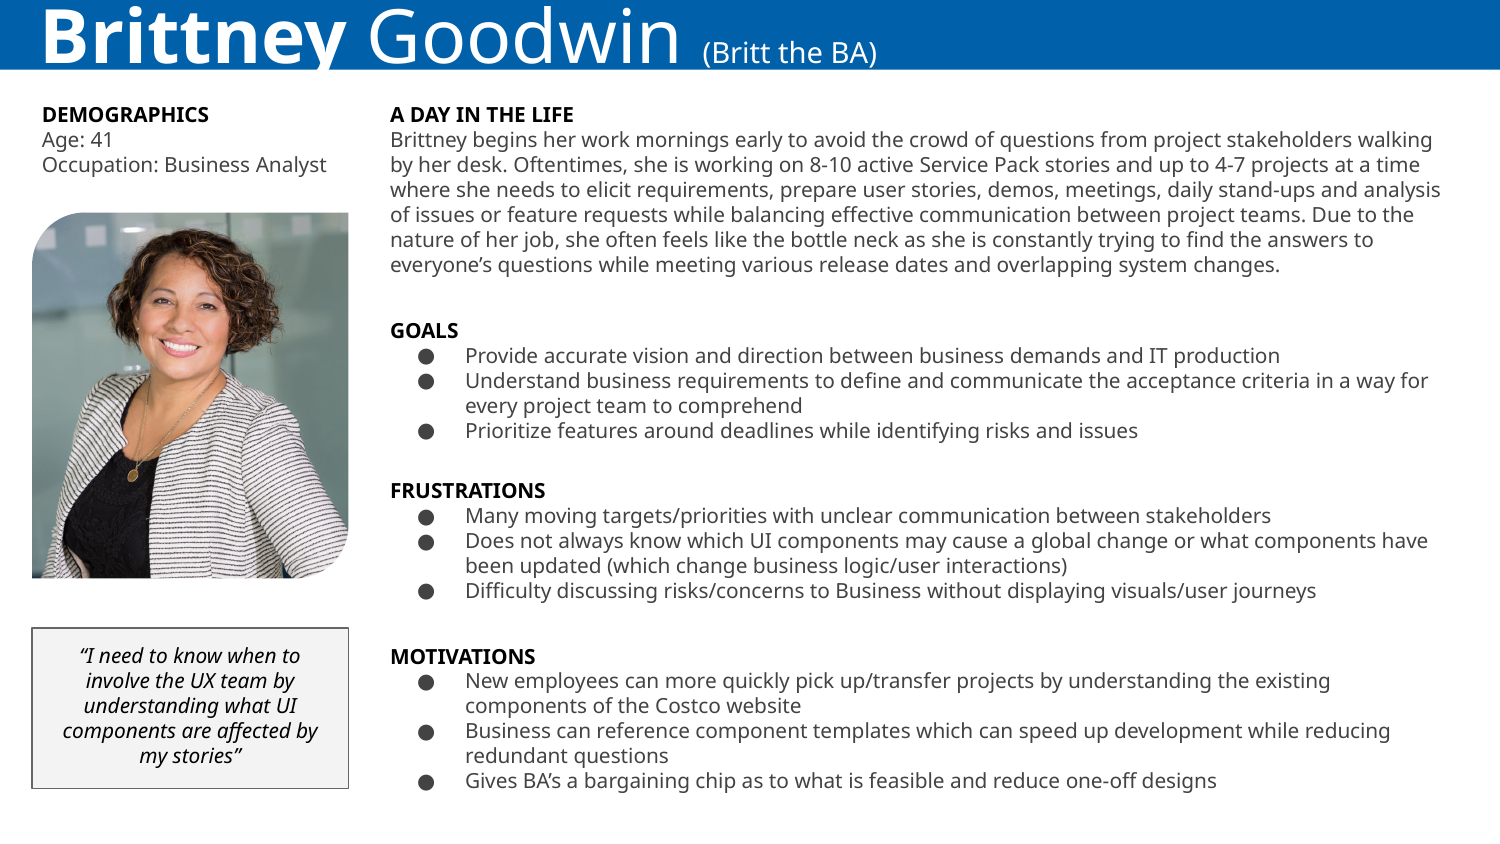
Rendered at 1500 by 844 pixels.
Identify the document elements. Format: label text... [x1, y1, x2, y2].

text_box GOALS Provide accurate vision and direction between business demands and IT production Understand business requirements to define and communicate the acceptance criteria in a way for every project team to comprehend Prioritize features around deadlines while identifying risks and issues [374, 303, 1460, 462]
picture [31, 212, 349, 579]
text_box FRUSTRATIONS Many moving targets/priorities with unclear communication between stakeholders Does not always know which UI components may cause a global change or what components have been updated (which change business logic/user interactions) Difficulty discussing risks/concerns to Business without displaying visuals/user journeys [374, 462, 1460, 623]
text_box “I need to know when to involve the UX team by understanding what UI components are affected by my stories” [34, 628, 346, 778]
title Brittney Goodwin (Britt the BA) [24, 6, 1375, 60]
text_box A DAY IN THE LIFE Brittney begins her work mornings early to avoid the crowd of questions from project stakeholders walking by her desk. Oftentimes, she is working on 8-10 active Service Pack stories and up to 4-7 projects at a time where she needs to elicit requirements, prepare user stories, demos, meetings, daily stand-ups and analysis of issues or feature requests while balancing effective communication between project teams. Due to the nature of her job, she often feels like the bottle neck as she is constantly trying to find the answers to everyone’s questions while meeting various release dates and overlapping system changes. [374, 86, 1460, 303]
text_box MOTIVATIONS New employees can more quickly pick up/transfer projects by understanding the existing components of the Costco website Business can reference component templates which can speed up development while reducing redundant questions Gives BA’s a bargaining chip as to what is feasible and reduce one-off designs [374, 628, 1460, 810]
text_box DEMOGRAPHICS Age: 41 Occupation: Business Analyst [26, 86, 354, 194]
text_box [32, 628, 349, 789]
